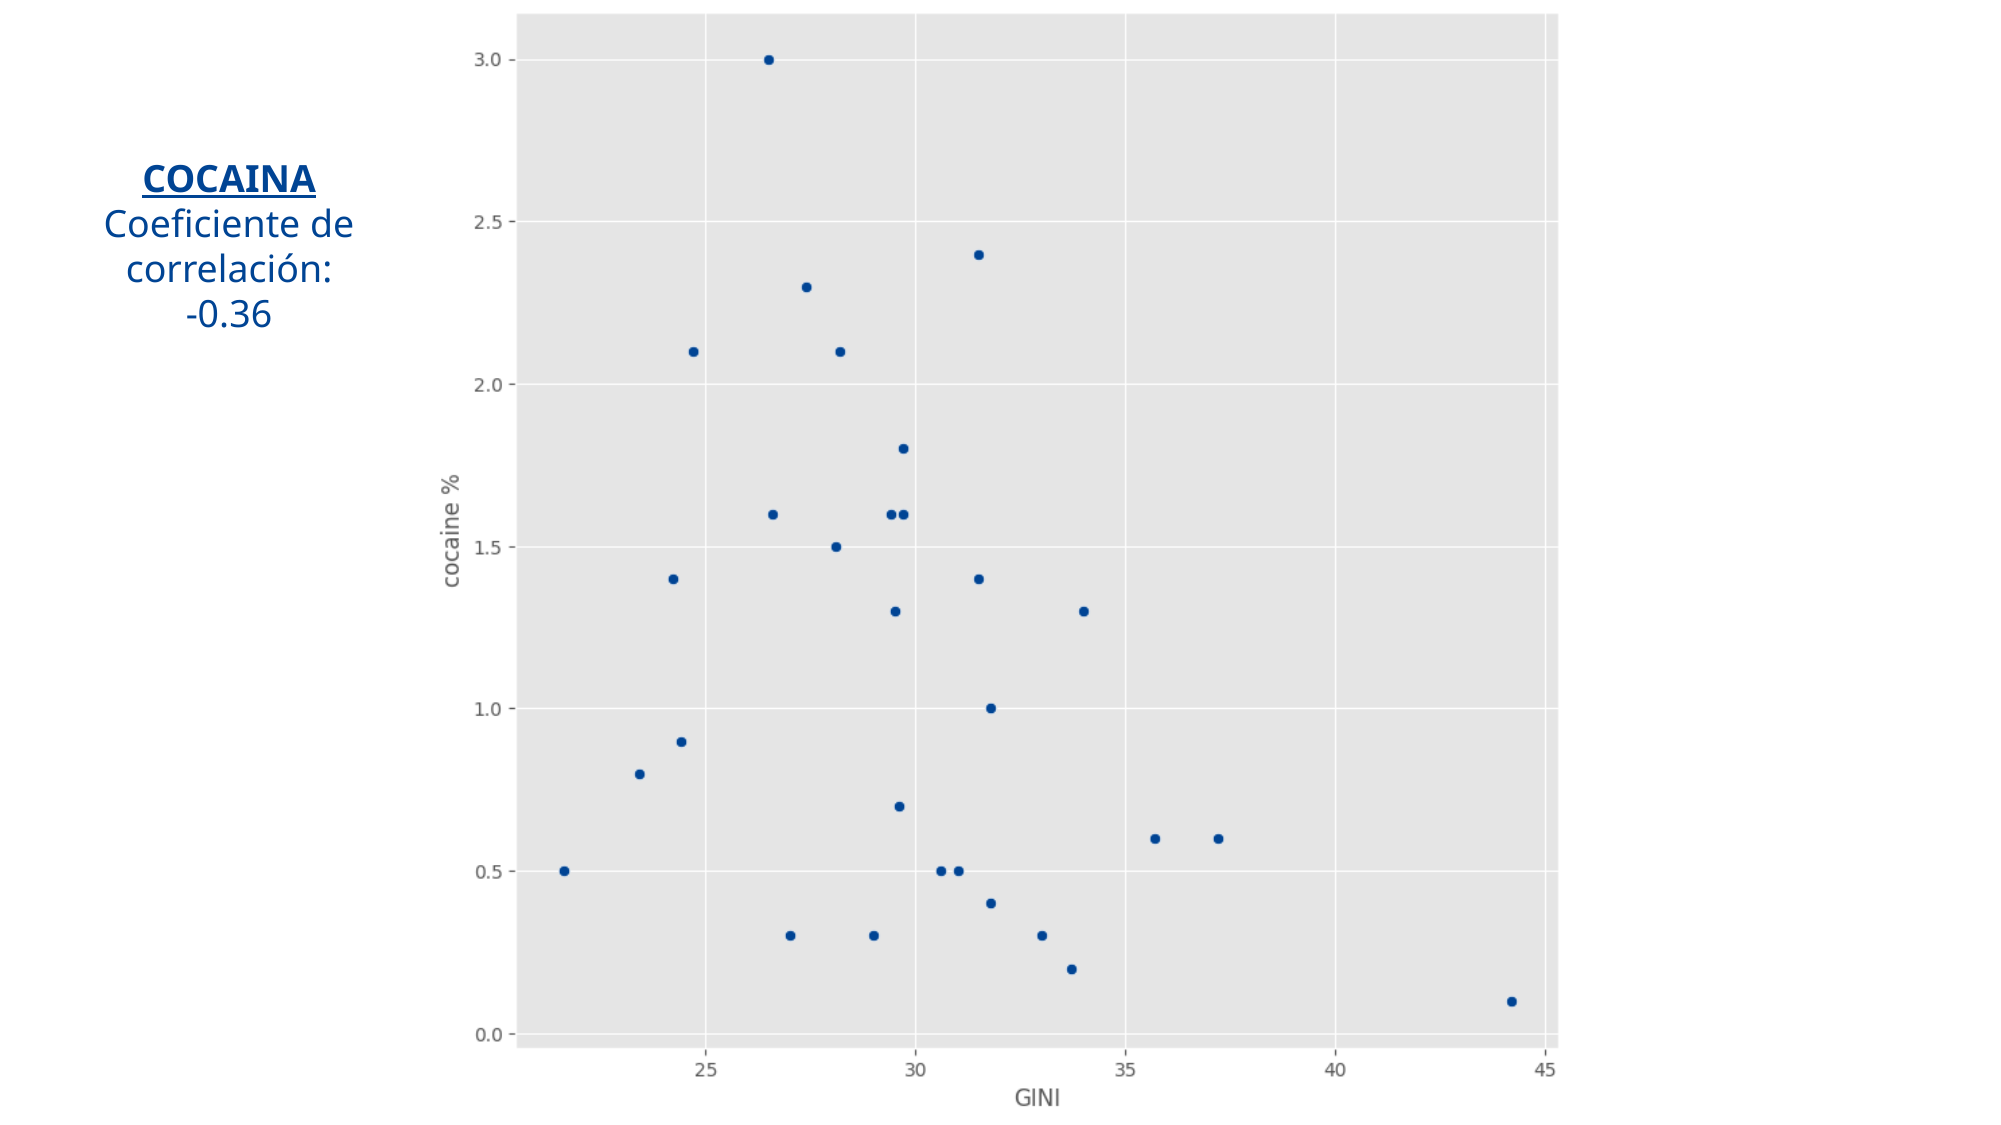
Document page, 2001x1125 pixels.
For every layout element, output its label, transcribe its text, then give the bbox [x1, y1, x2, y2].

picture [428, 0, 1572, 1125]
text_box COCAINA Coeficiente de correlación: -0.36 [75, 147, 384, 343]
